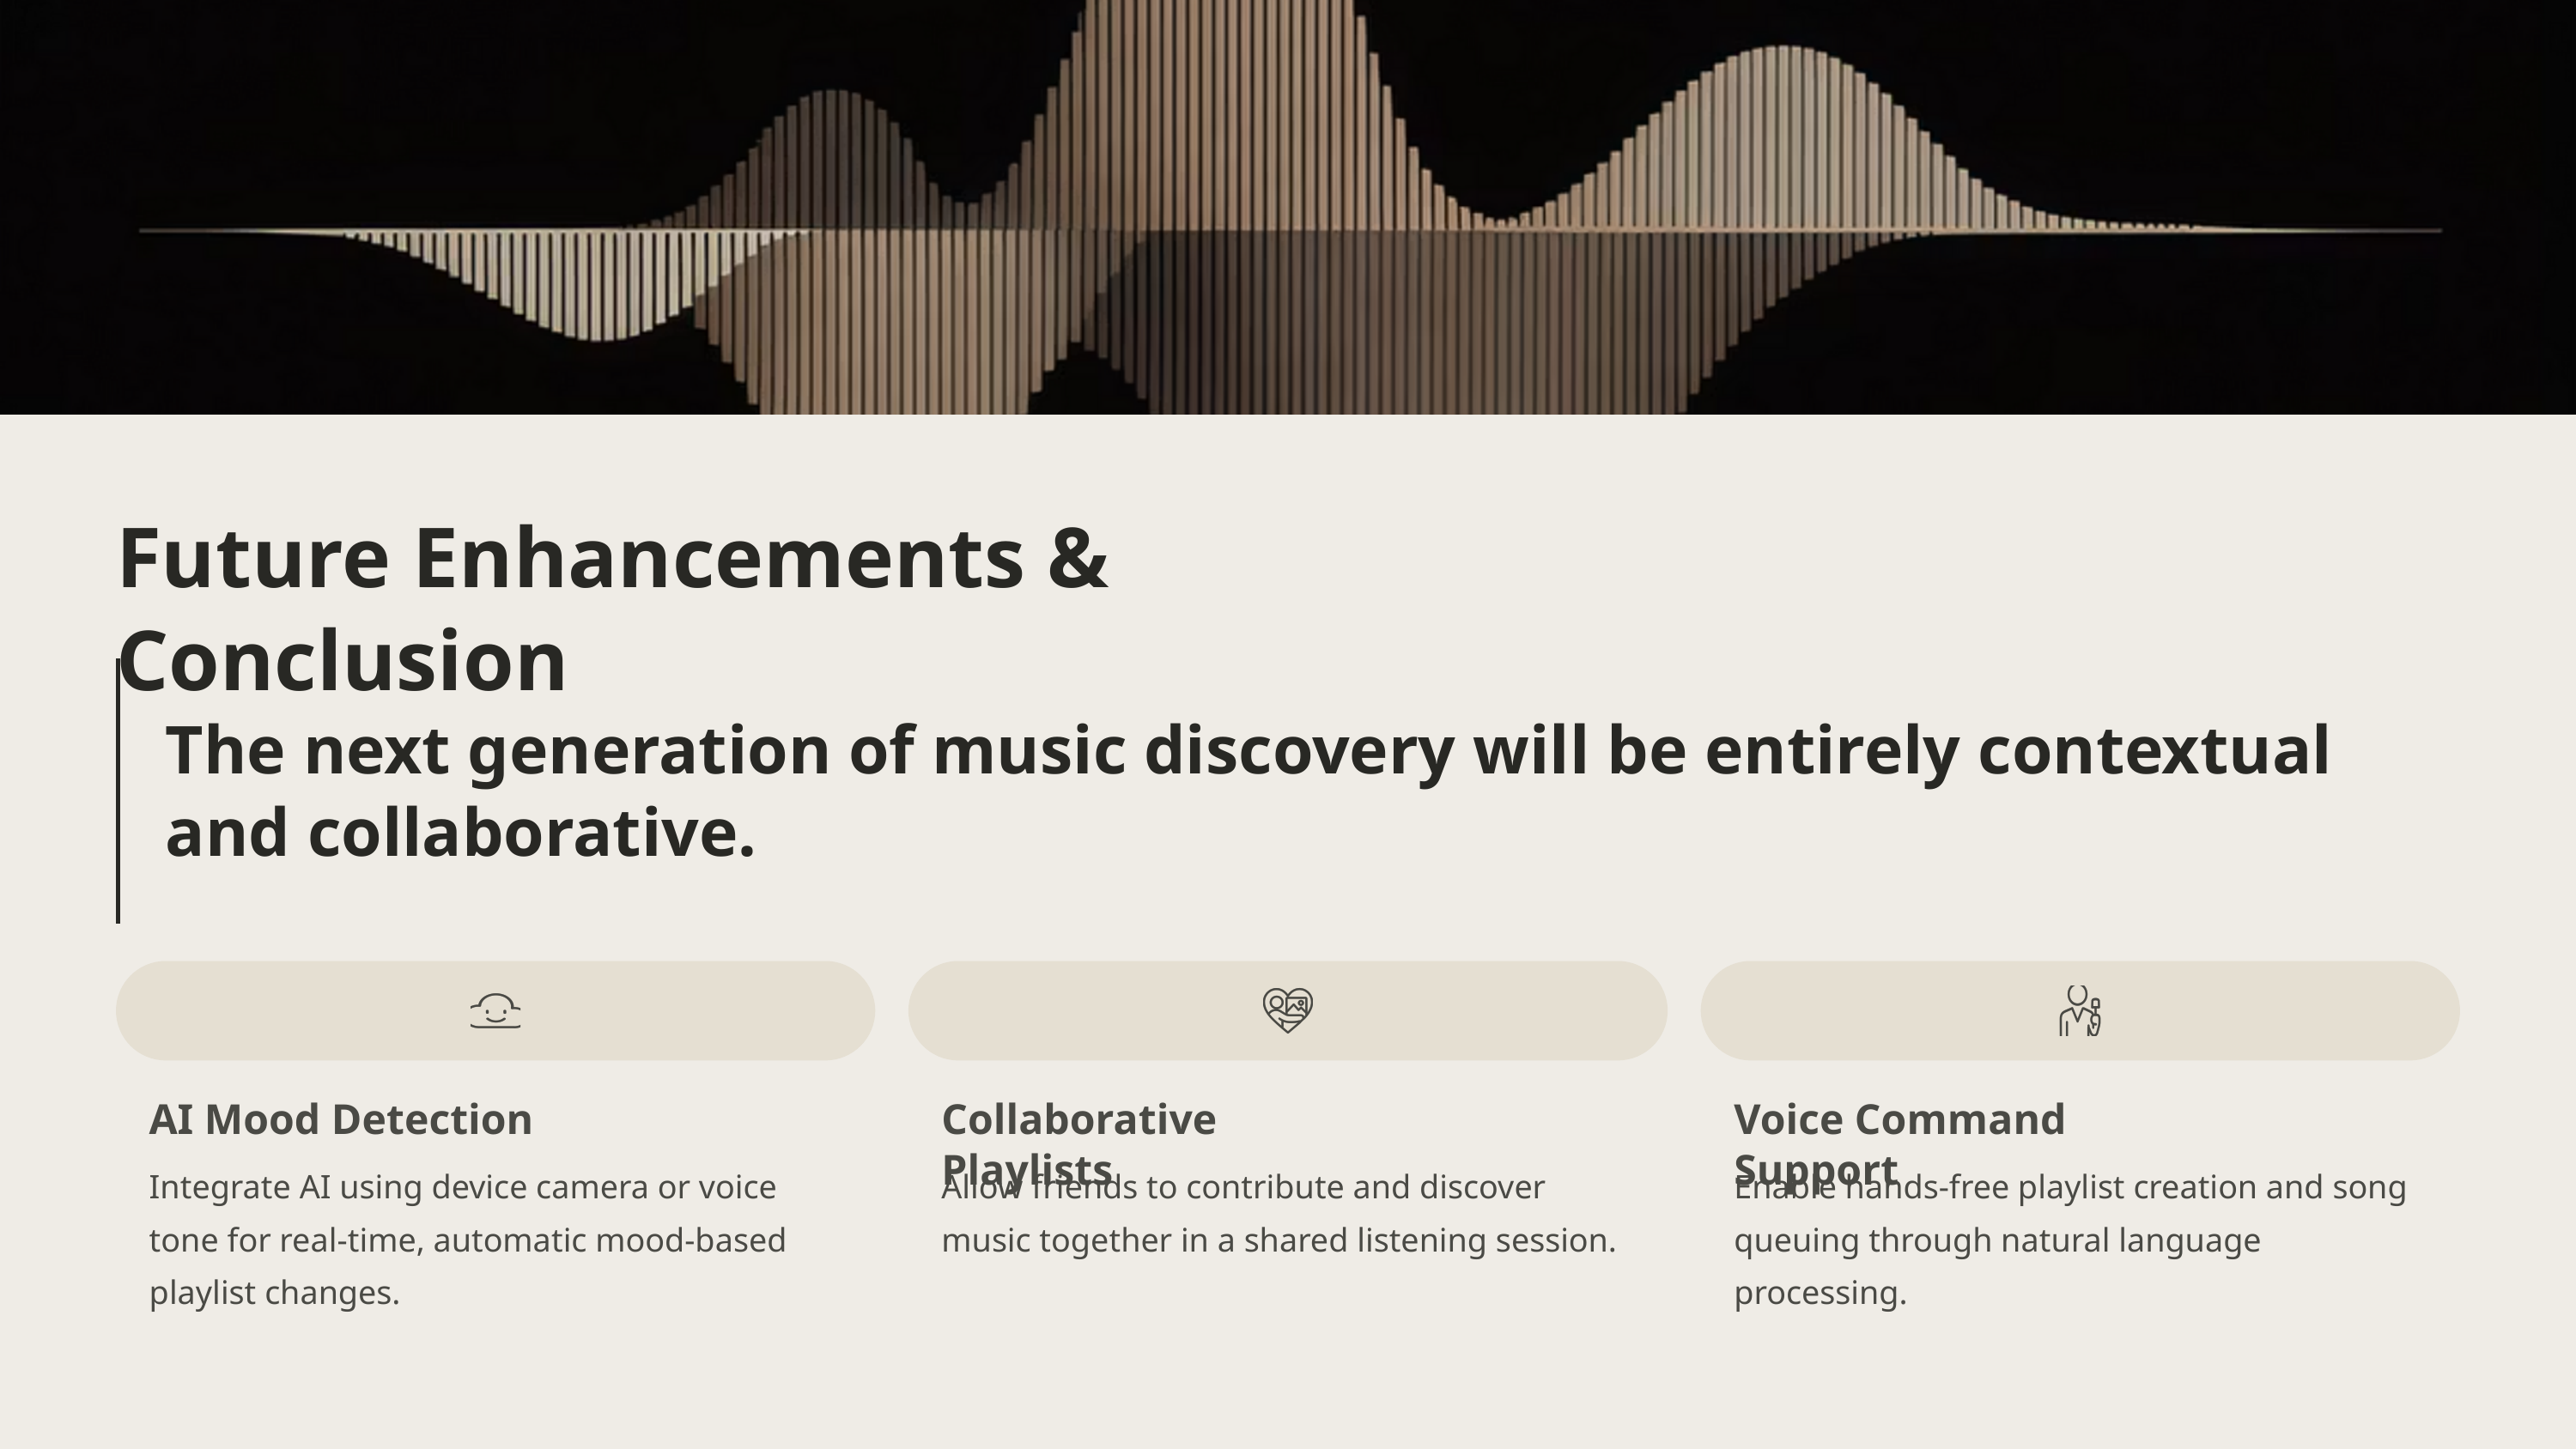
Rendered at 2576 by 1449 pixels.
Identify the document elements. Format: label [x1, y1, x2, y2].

text_box [0, 424, 2576, 1449]
text_box [908, 961, 1668, 1061]
text_box [115, 961, 876, 1061]
text_box [1700, 961, 2461, 1061]
text_box [0, 0, 2576, 415]
text_box [115, 658, 120, 925]
